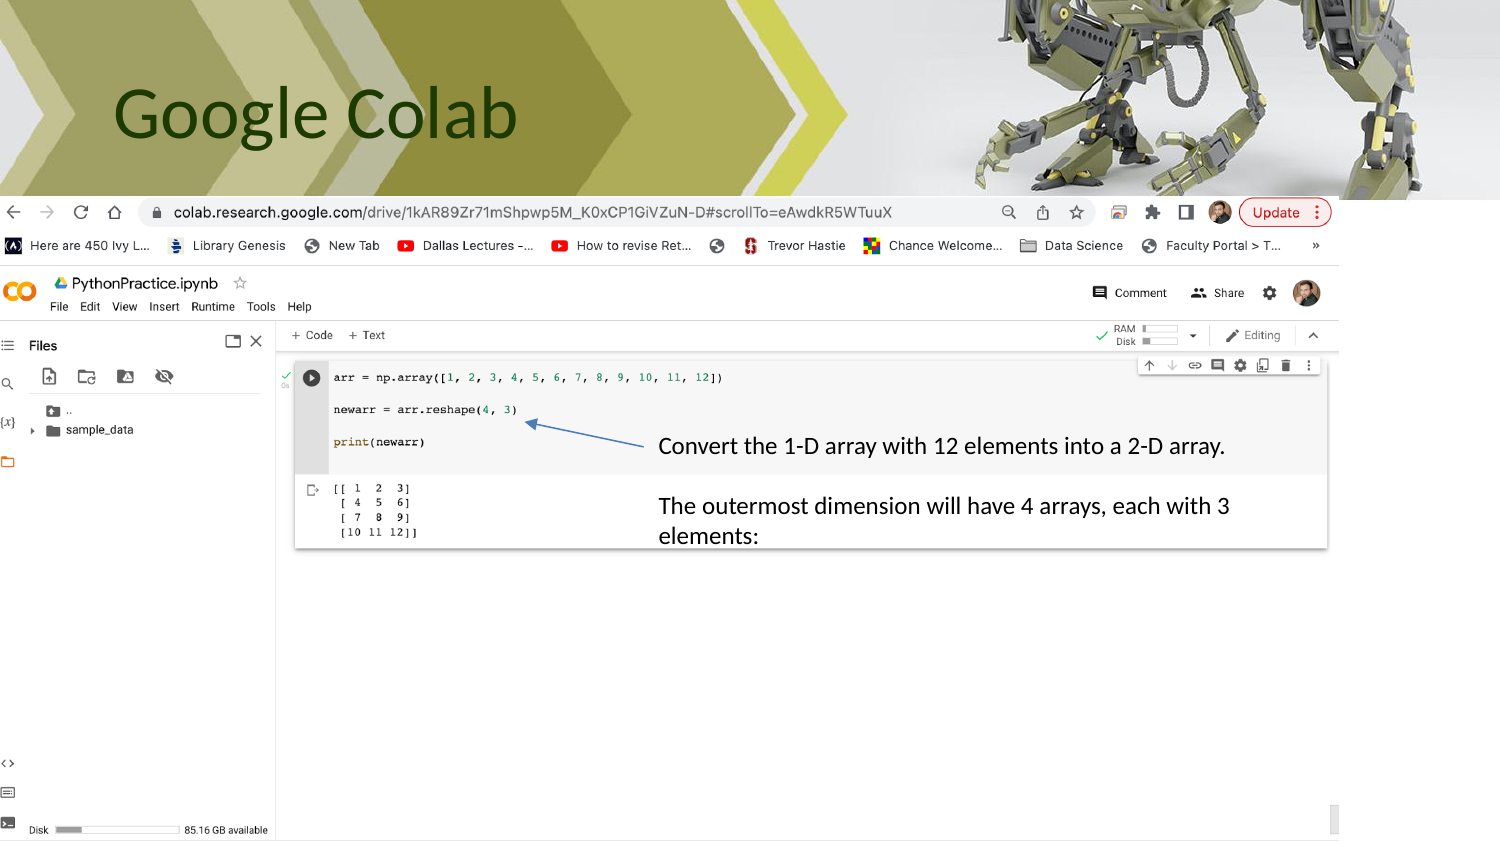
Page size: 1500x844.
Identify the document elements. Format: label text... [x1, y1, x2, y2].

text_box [524, 421, 644, 448]
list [0, 196, 1339, 844]
title Google Colab [98, 46, 1402, 172]
picture [0, 0, 1500, 844]
